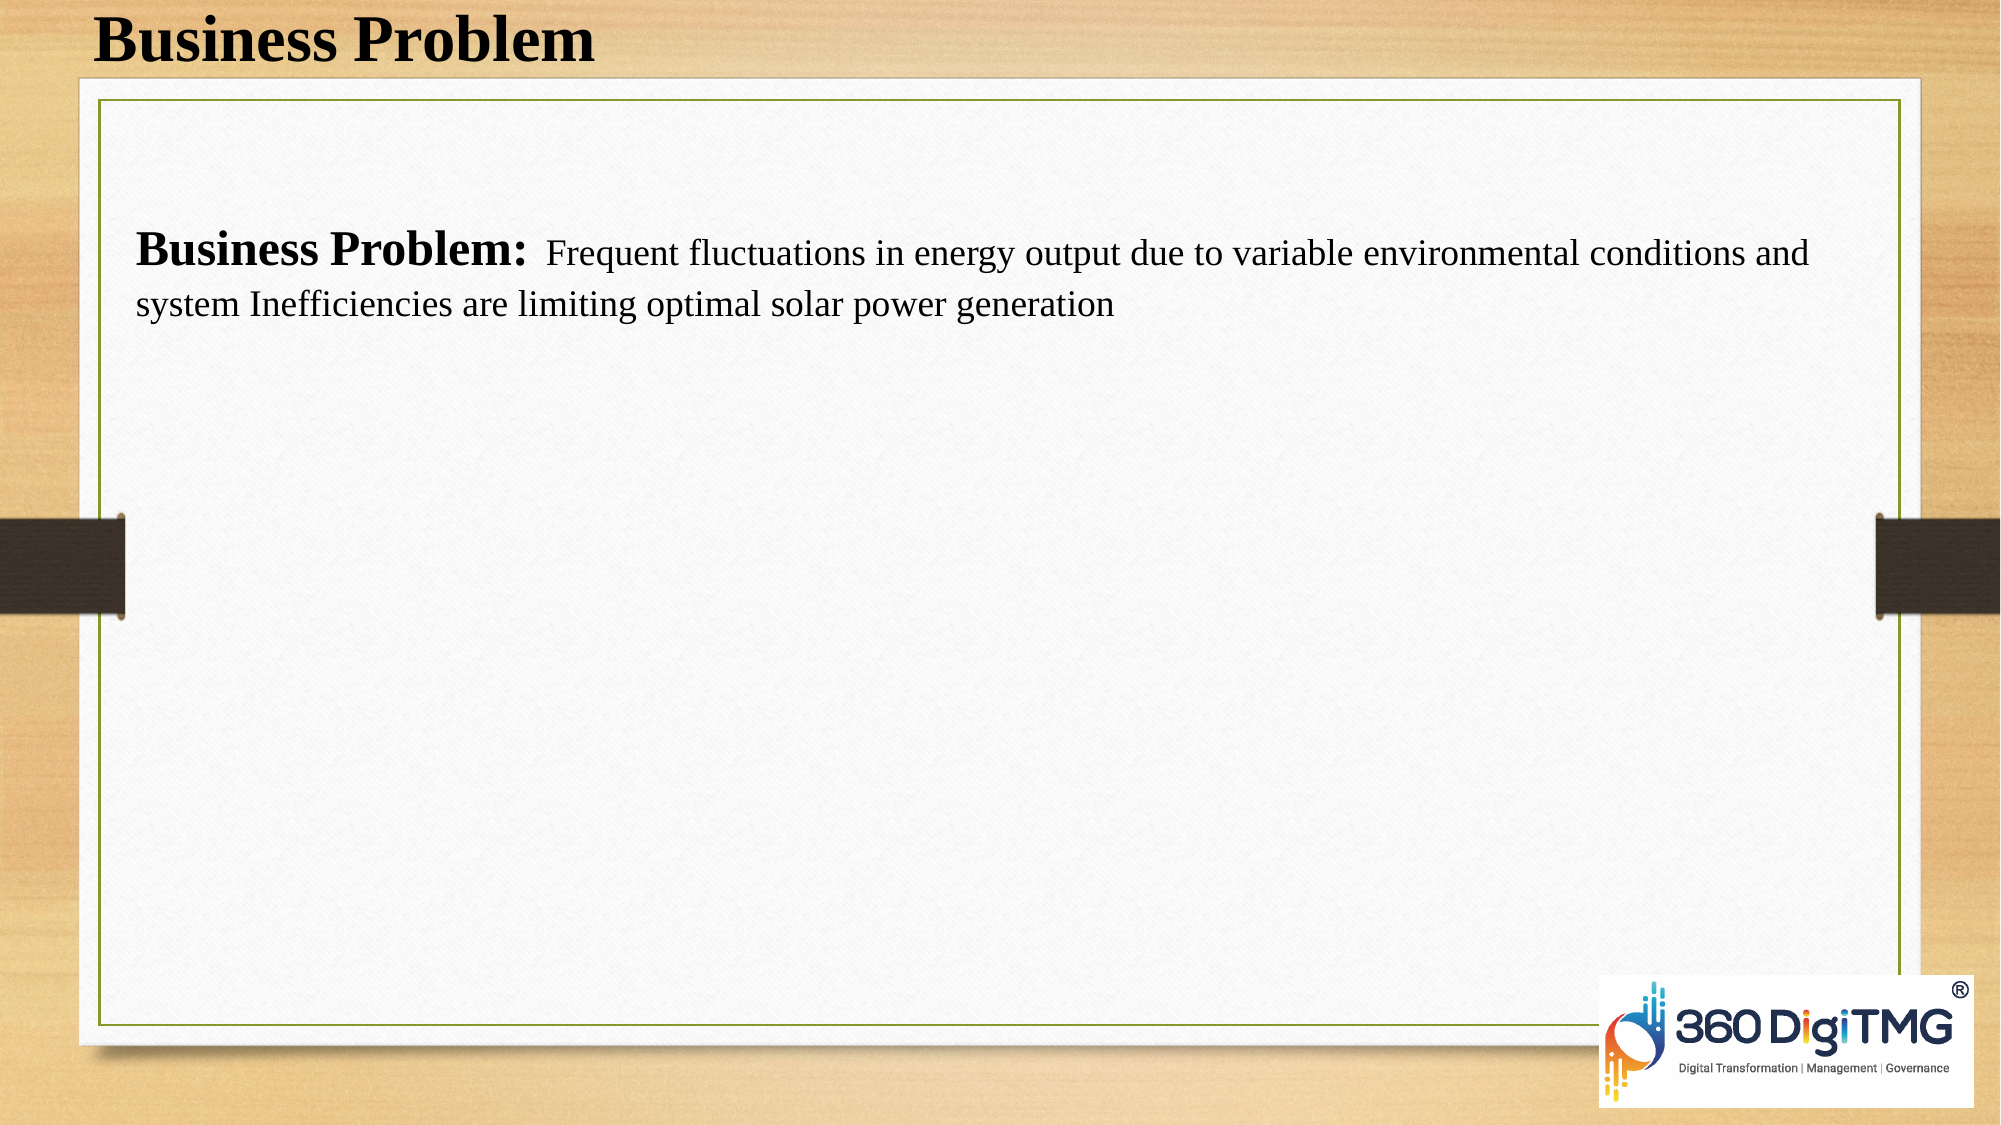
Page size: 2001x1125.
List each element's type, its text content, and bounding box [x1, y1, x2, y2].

text_box Business Problem: Frequent fluctuations in energy output due to variable environmental conditions and system Inefficiencies are limiting optimal solar power generation [121, 191, 1879, 376]
title Business Problem [78, 0, 1804, 182]
picture [0, 0, 2001, 1125]
